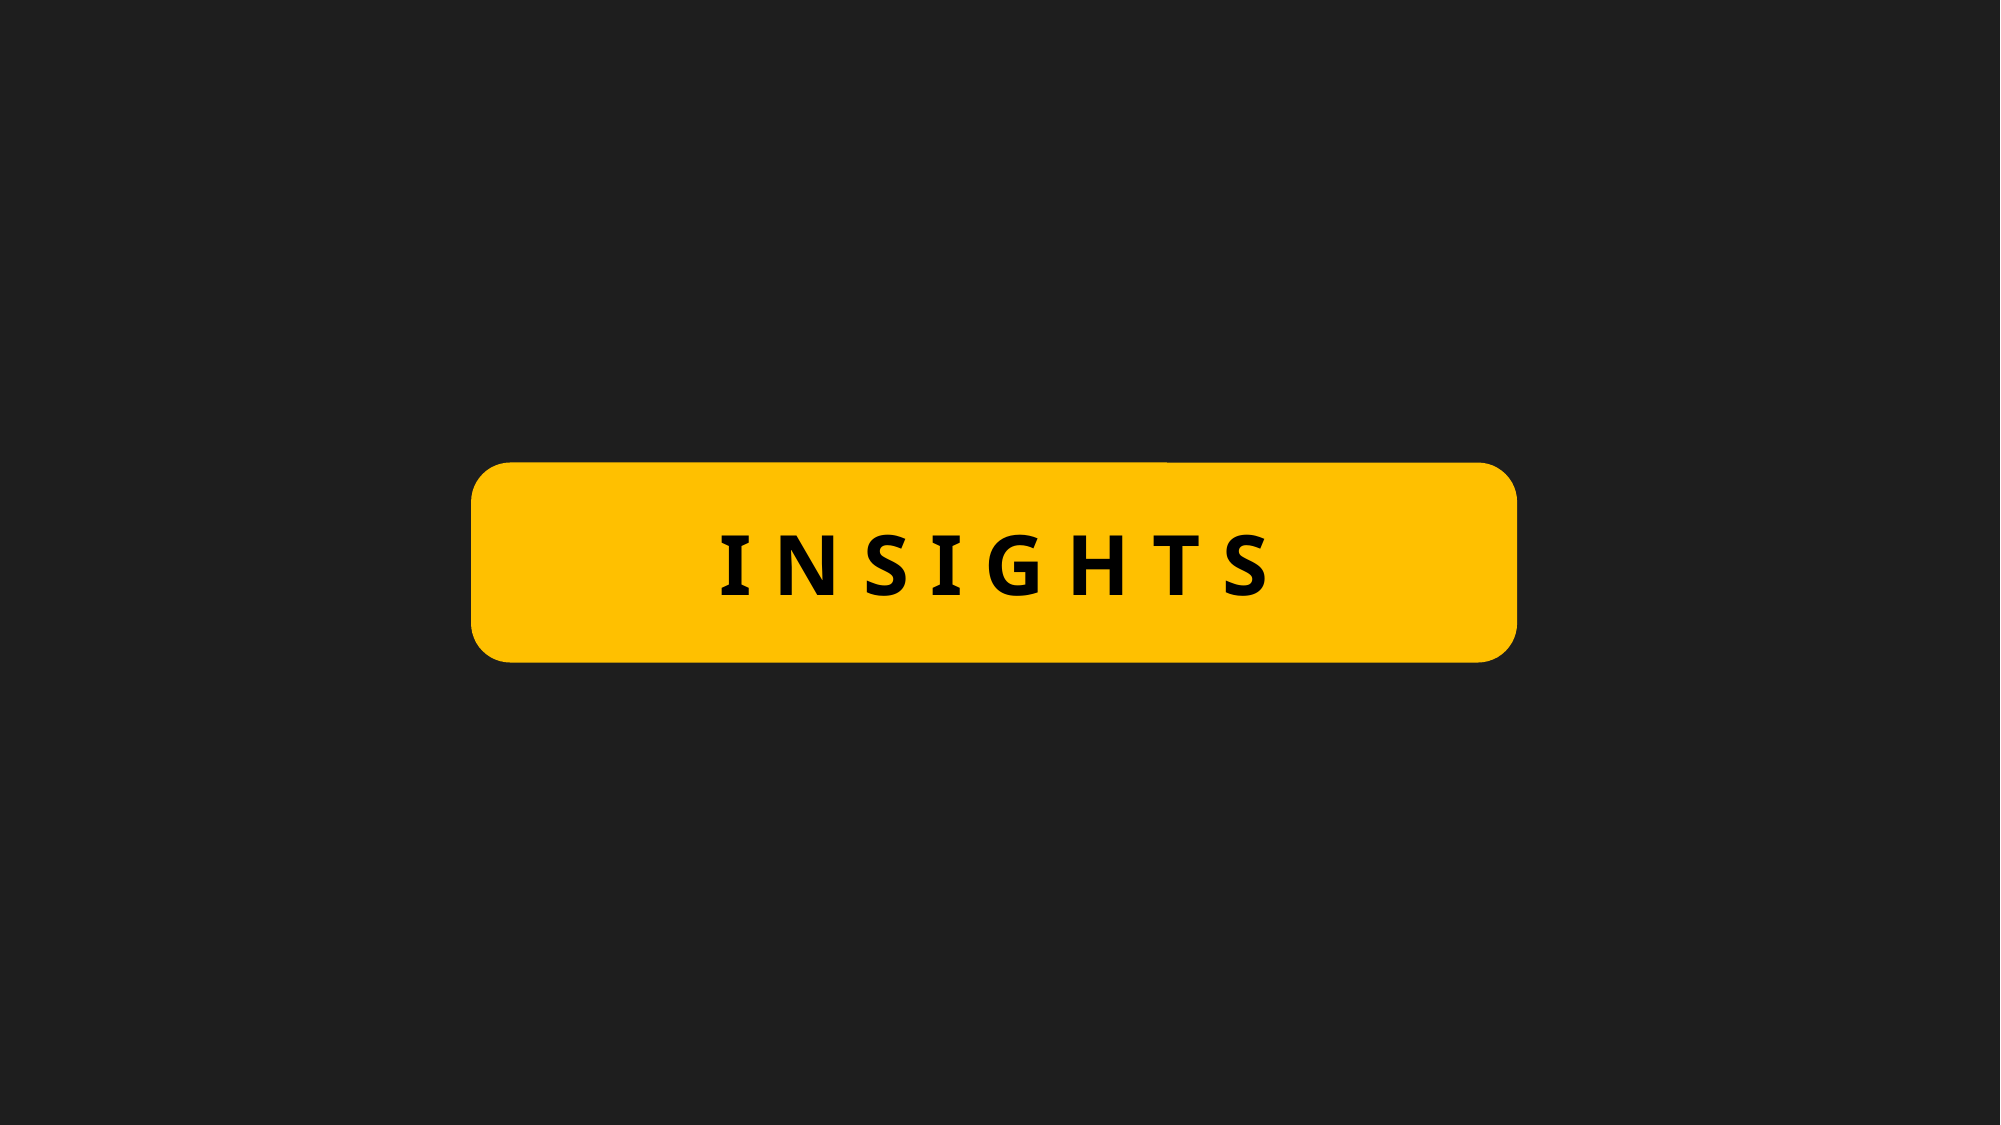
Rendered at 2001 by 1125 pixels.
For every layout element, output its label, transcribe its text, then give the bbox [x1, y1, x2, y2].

text_box I N S I G H T S [469, 461, 1519, 664]
text_box [0, 0, 2000, 1125]
